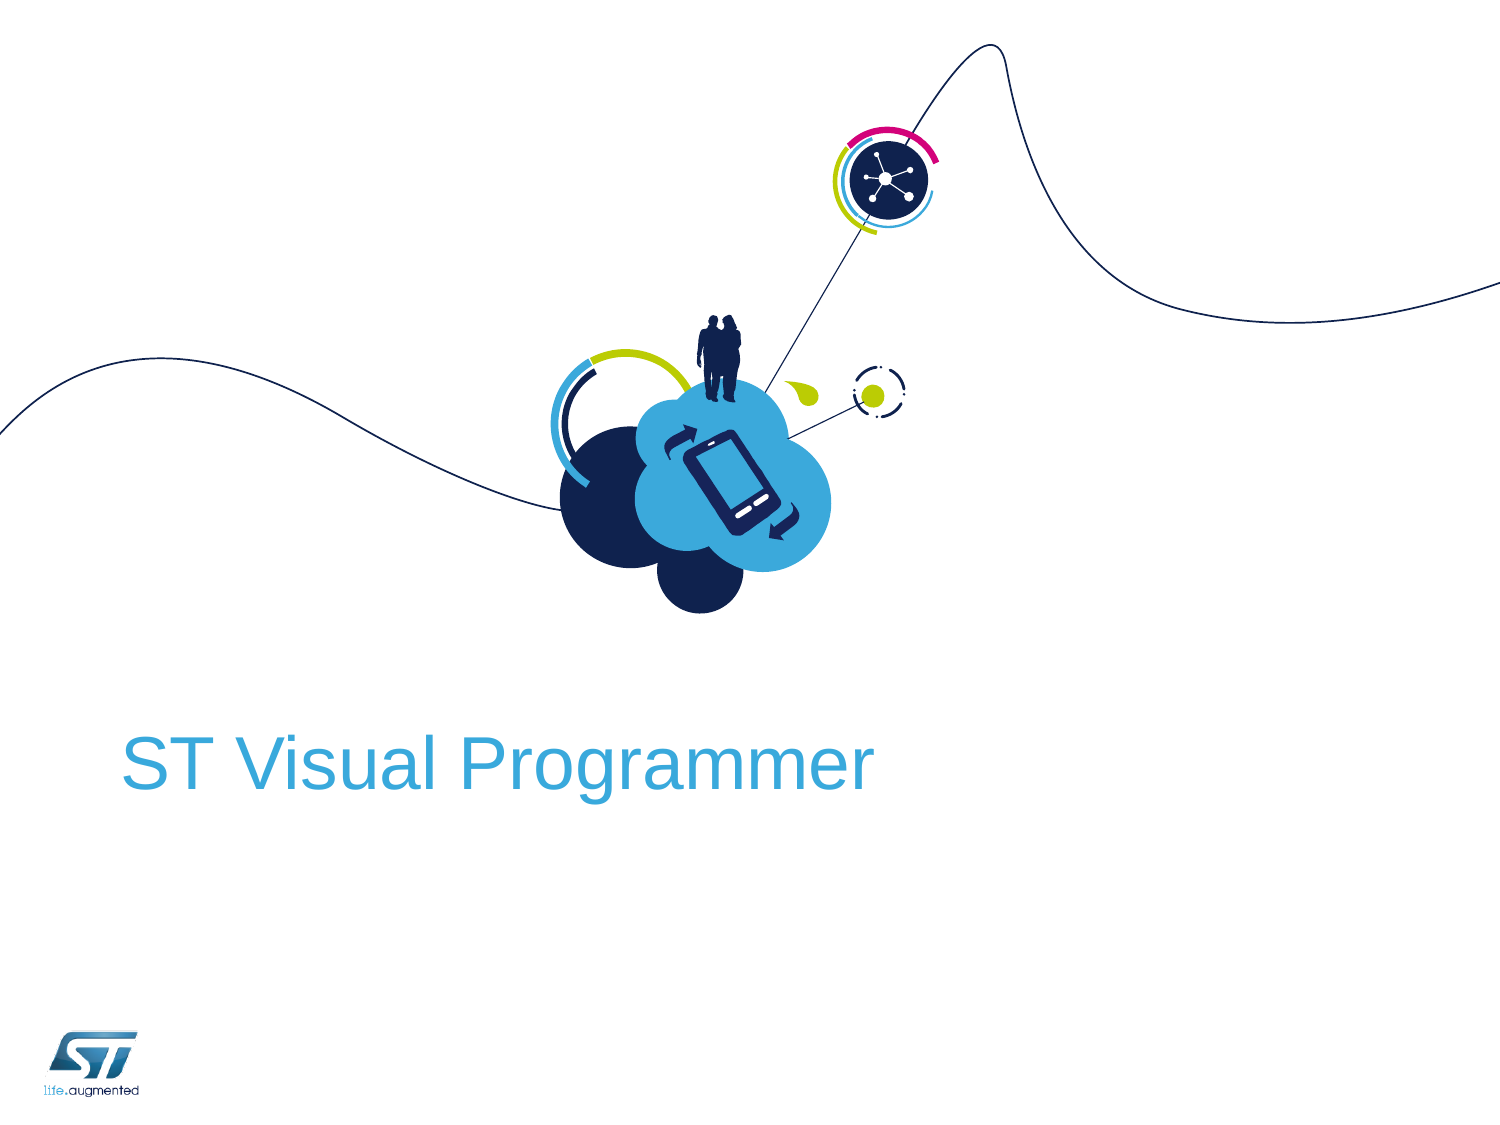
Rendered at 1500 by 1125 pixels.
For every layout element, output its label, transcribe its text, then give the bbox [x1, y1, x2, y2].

picture [36, 1022, 147, 1103]
title ST Visual Programmer [104, 707, 1363, 843]
